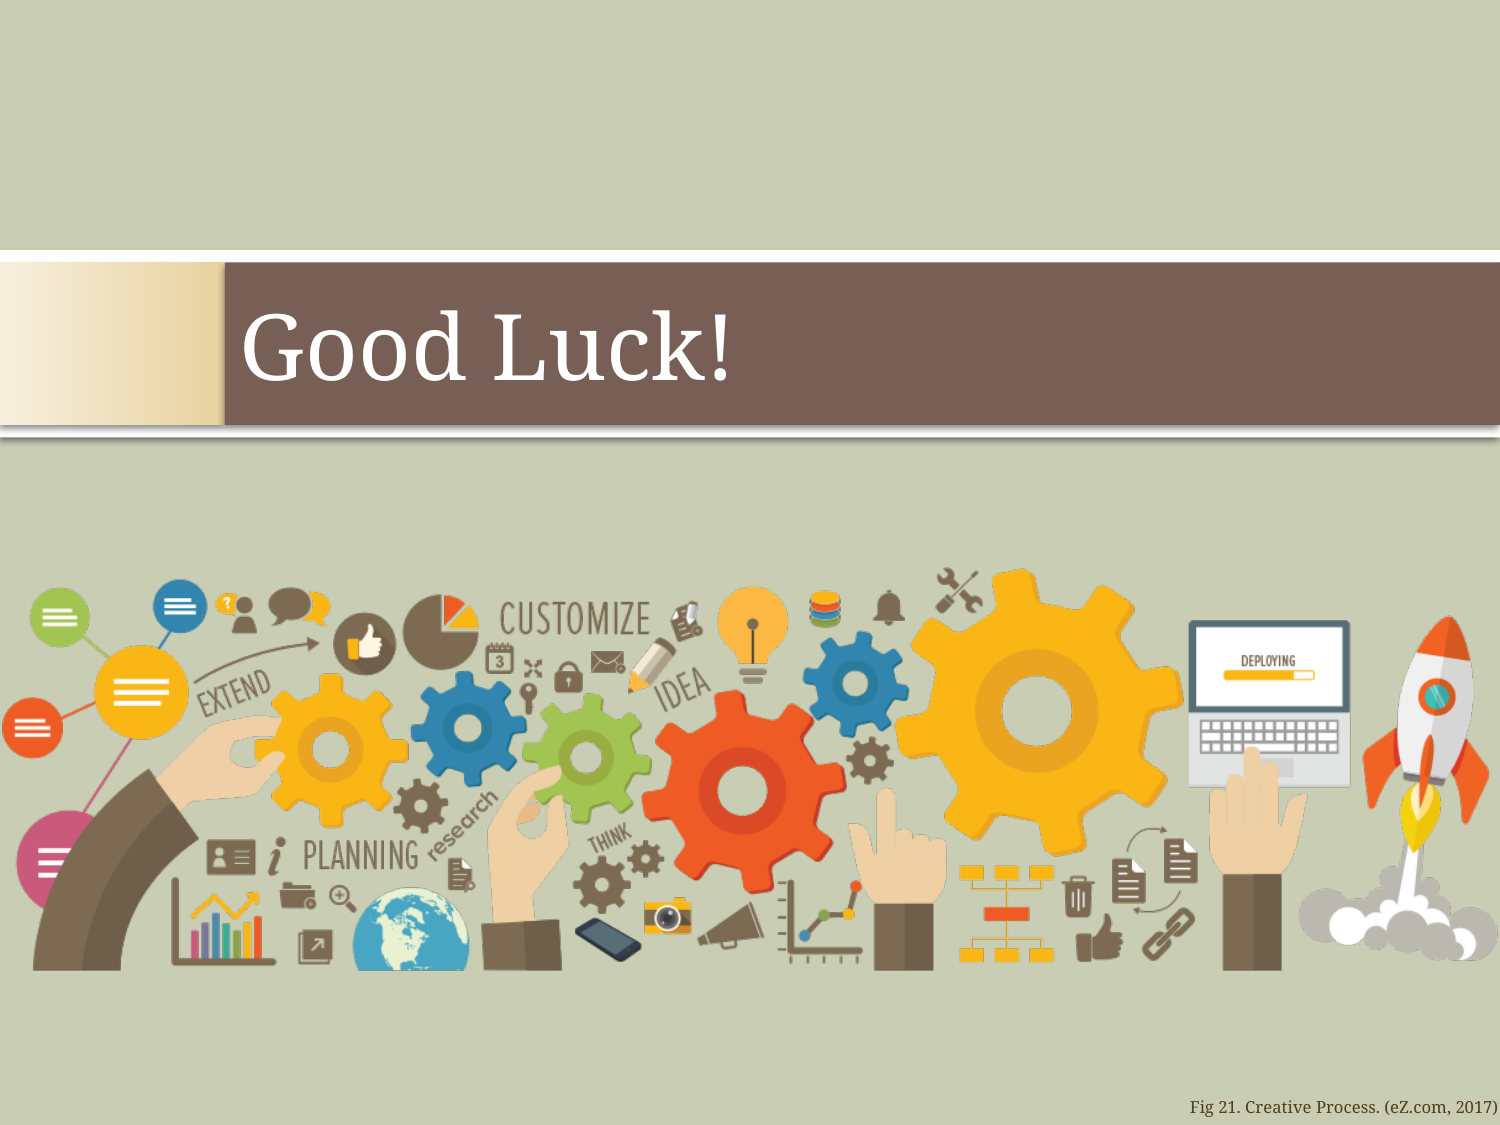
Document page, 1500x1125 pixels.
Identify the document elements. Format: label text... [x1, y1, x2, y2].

title Good Luck! [225, 262, 1475, 425]
text_box Fig 21. Creative Process. (eZ.com, 2017) [1175, 1089, 1500, 1125]
picture [0, 565, 1500, 974]
